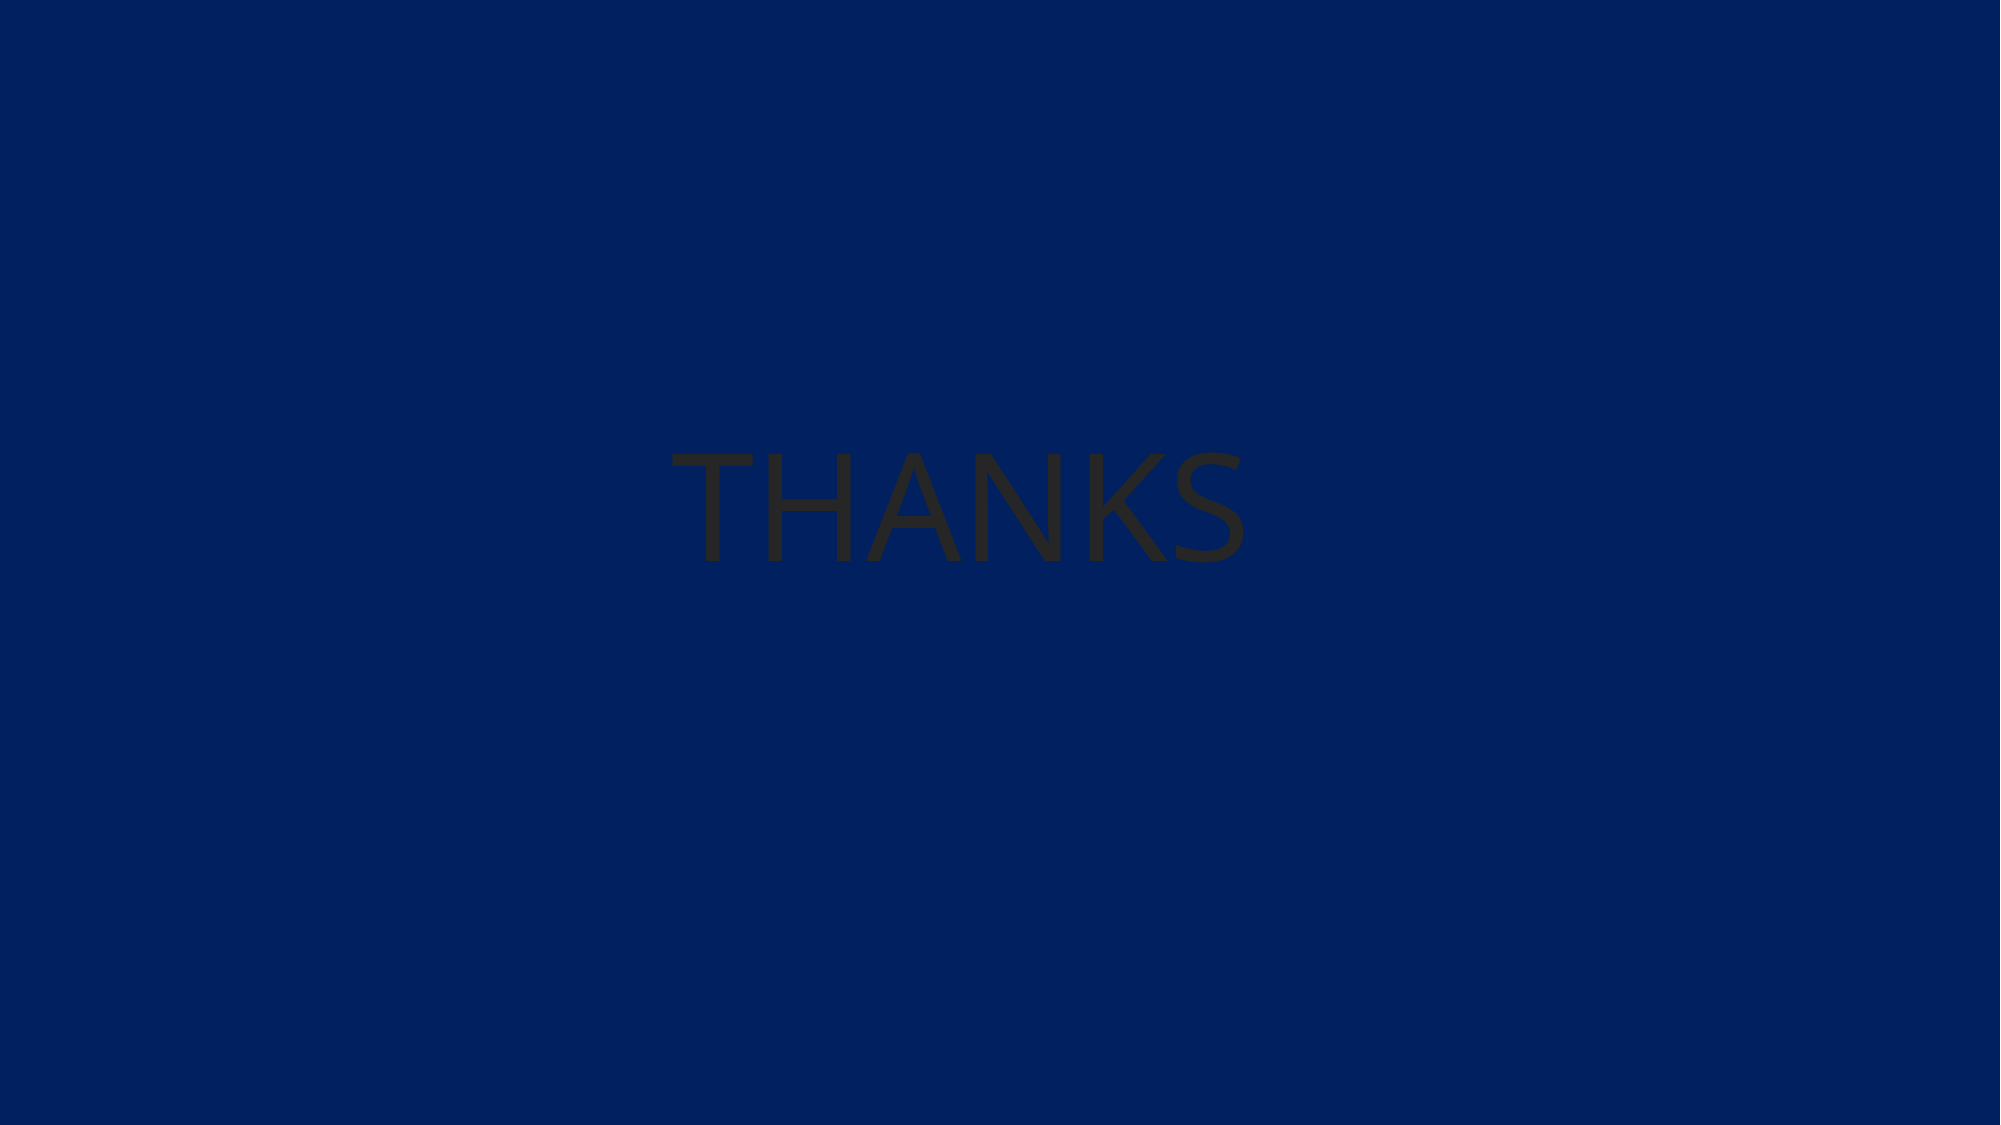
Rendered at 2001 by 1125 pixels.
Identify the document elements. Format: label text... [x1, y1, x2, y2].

text_box THANKS [656, 403, 1596, 646]
